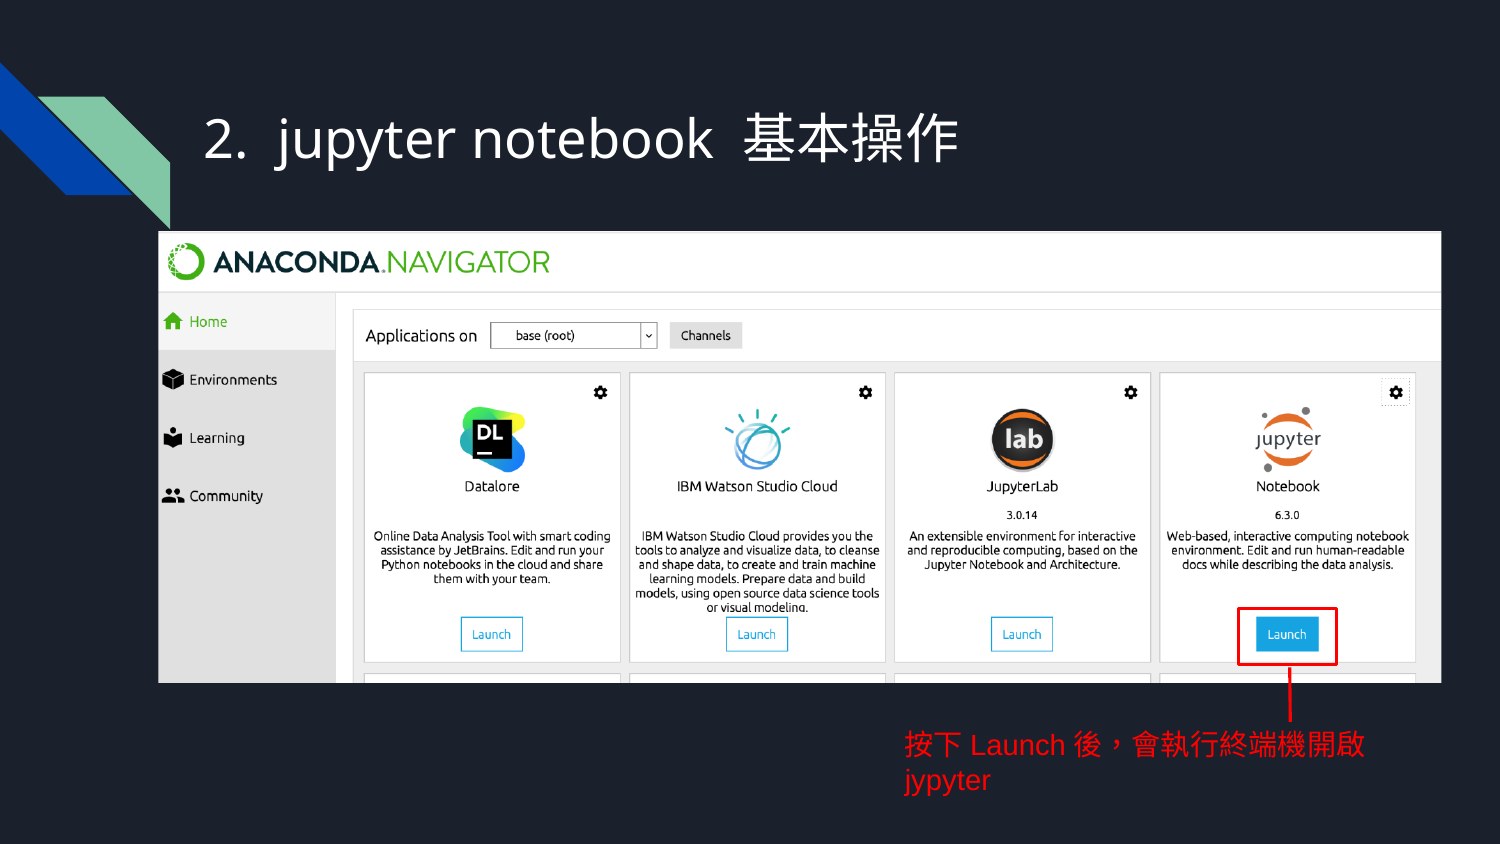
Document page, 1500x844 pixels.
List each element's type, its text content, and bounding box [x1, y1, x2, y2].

picture [158, 231, 1442, 683]
text_box 按下Launch後，會執行終端機開啟jypyter [889, 711, 1465, 812]
title 2. jupyter notebook 基本操作 [188, 88, 1028, 181]
